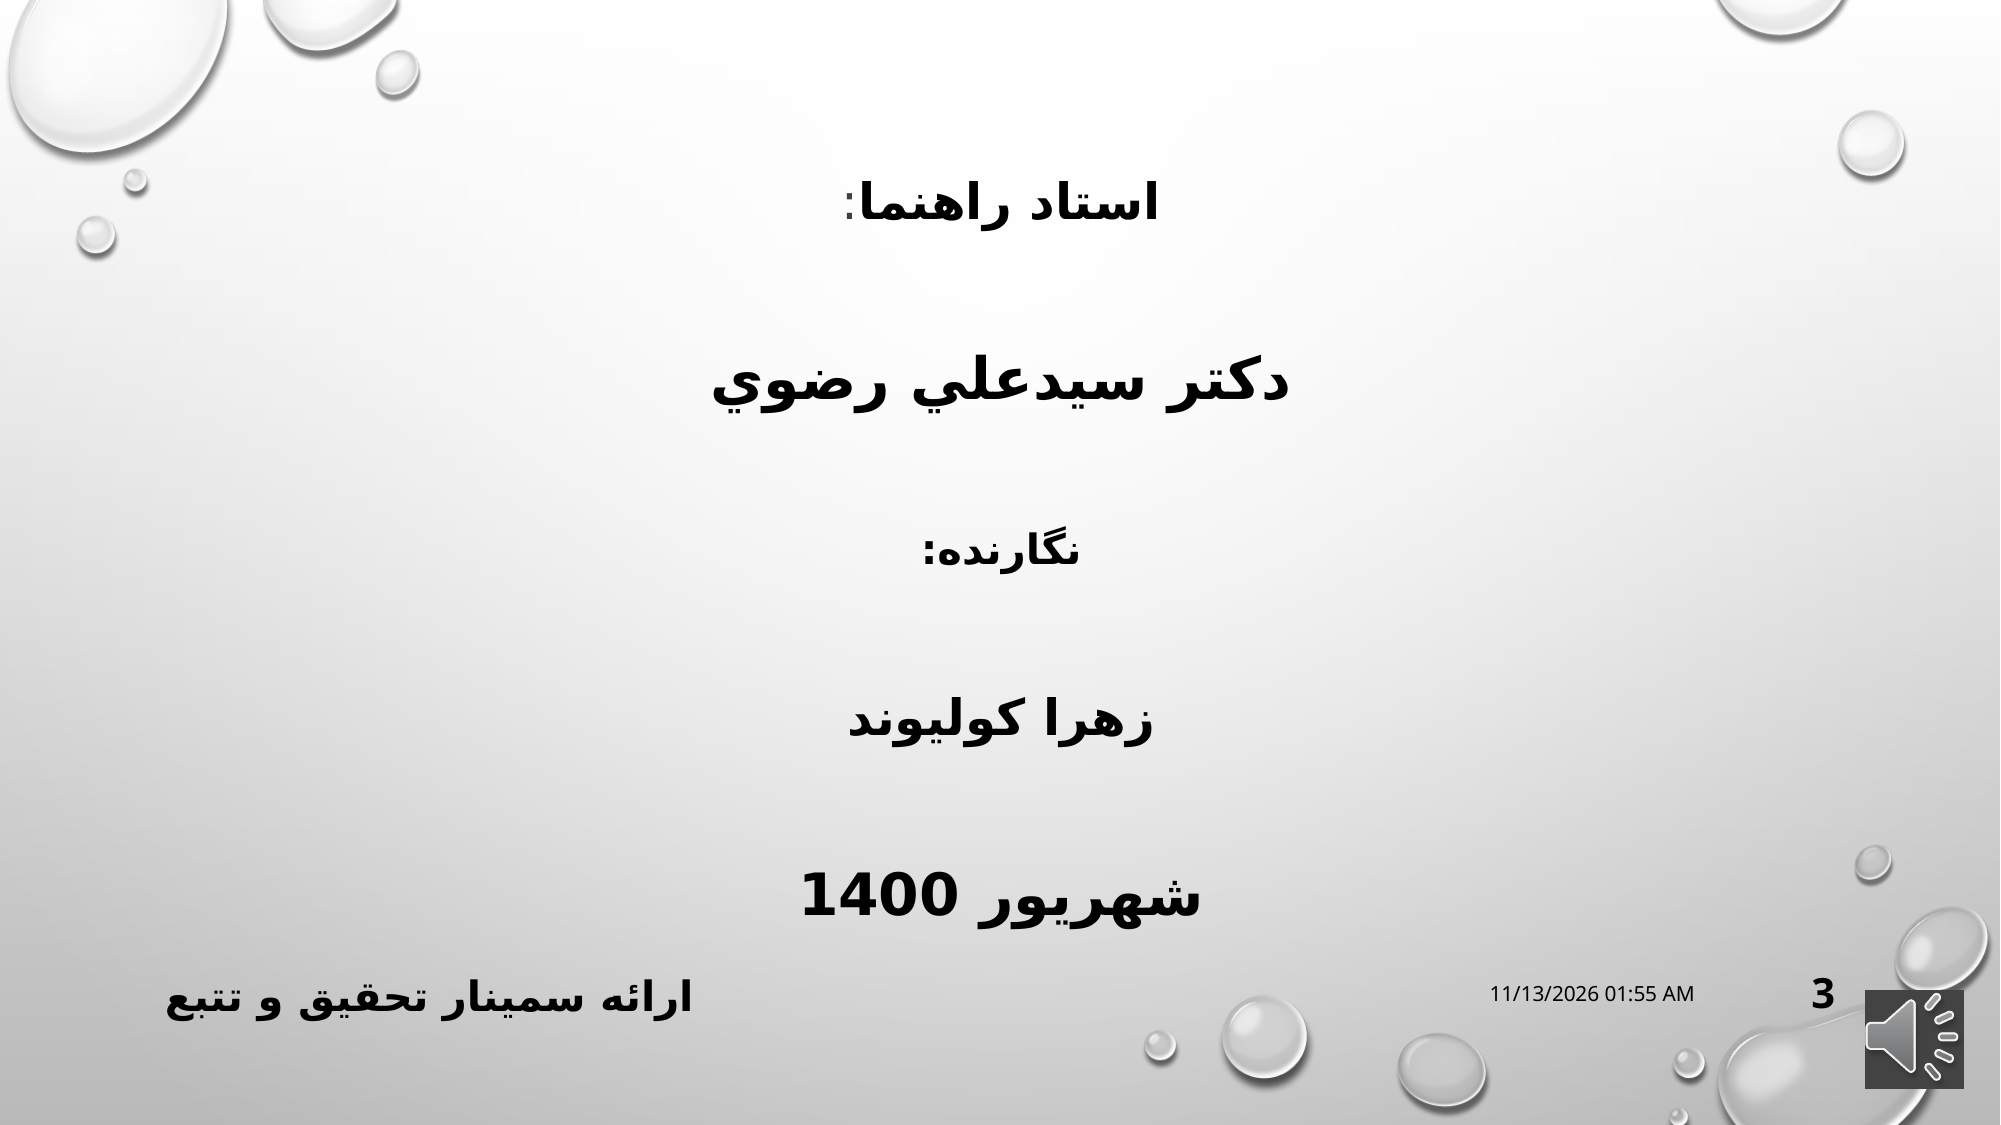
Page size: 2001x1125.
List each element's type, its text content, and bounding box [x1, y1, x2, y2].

slide_number 3 [1724, 965, 1851, 1025]
slide_number 07 ژانويه 22 [1259, 965, 1710, 1025]
text_box استاد راهنما: دکتر سيدعلي رضوي نگارنده: زهرا کولیوند شهریور 1400 [152, 162, 1851, 935]
picture [0, 0, 2000, 1125]
footer ارائه سمینار تحقیق و تتبع [149, 965, 1245, 1025]
